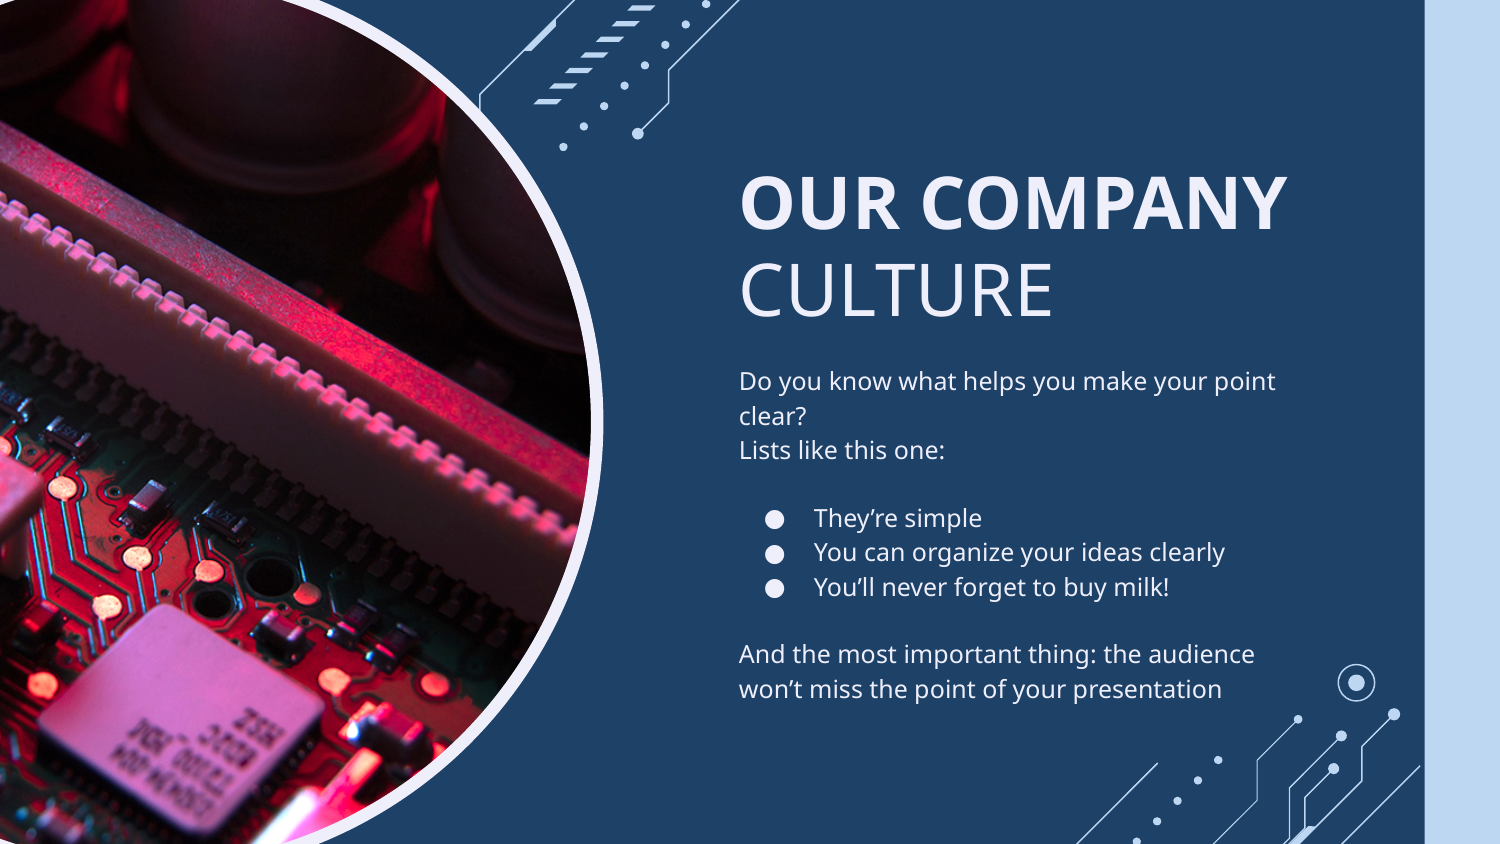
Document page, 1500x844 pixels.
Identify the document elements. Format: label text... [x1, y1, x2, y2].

title OUR COMPANY CULTURE [723, 149, 1308, 346]
picture [0, 0, 598, 844]
list Do you know what helps you make your point clear? Lists like this one: They’re simple You can organize your ideas clearly You’ll never forget to buy milk! And the most important thing: the audience won’t miss the point of your presentation [723, 346, 1308, 695]
